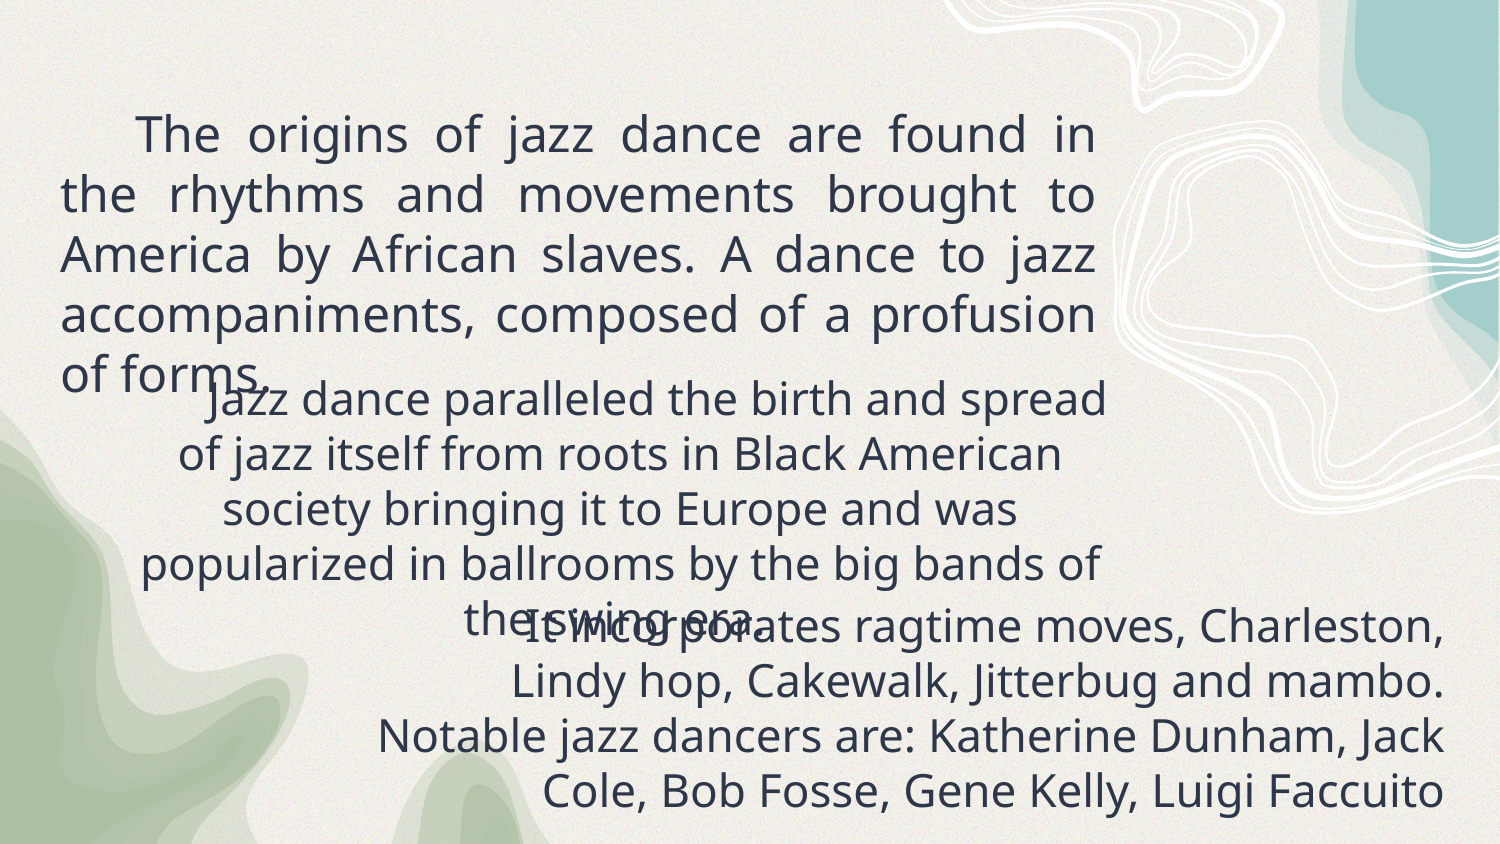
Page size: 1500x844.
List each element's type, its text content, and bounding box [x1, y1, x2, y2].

text_box Jazz dance paralleled the birth and spread of jazz itself from roots in Black American society bringing it to Europe and was popularized in ballrooms by the big bands of the swing era. [94, 354, 1107, 490]
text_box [1112, 119, 1500, 517]
subtitle The origins of jazz dance are found in the rhythms and movements brought to America by African slaves. A dance to jazz accompaniments, composed of a profusion of forms. [45, 86, 1113, 222]
text_box It incorporates ragtime moves, Charleston, Lindy hop, Cakewalk, Jitterbug and mambo. Notable jazz dancers are: Katherine Dunham, Jack Cole, Bob Fosse, Gene Kelly, Luigi Faccuito [352, 582, 1461, 718]
